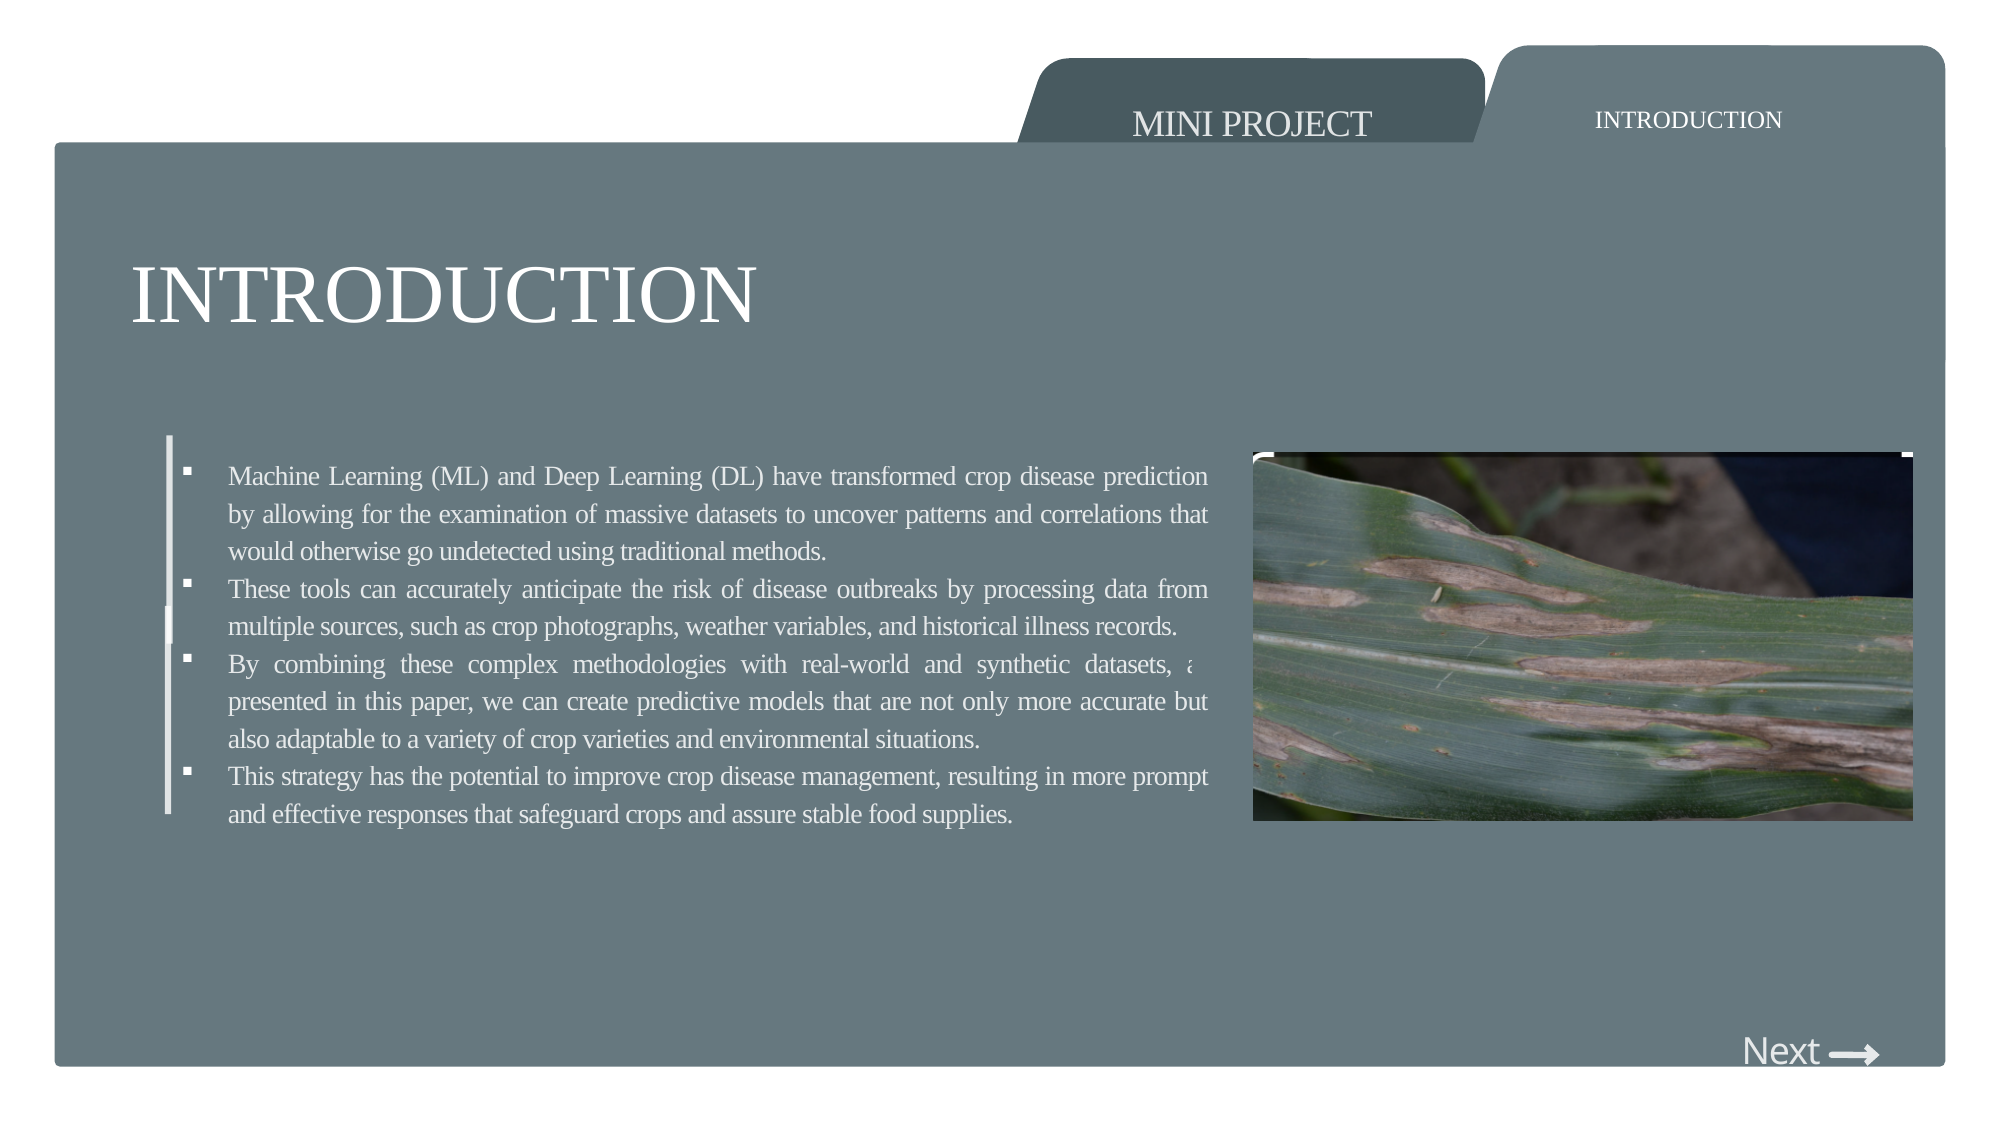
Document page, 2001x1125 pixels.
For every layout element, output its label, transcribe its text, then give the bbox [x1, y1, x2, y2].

text_box Next [1075, 1067, 1821, 1073]
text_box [54, 142, 1946, 1067]
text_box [961, 58, 1426, 142]
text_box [1426, 0, 1946, 383]
picture [1253, 452, 1913, 821]
